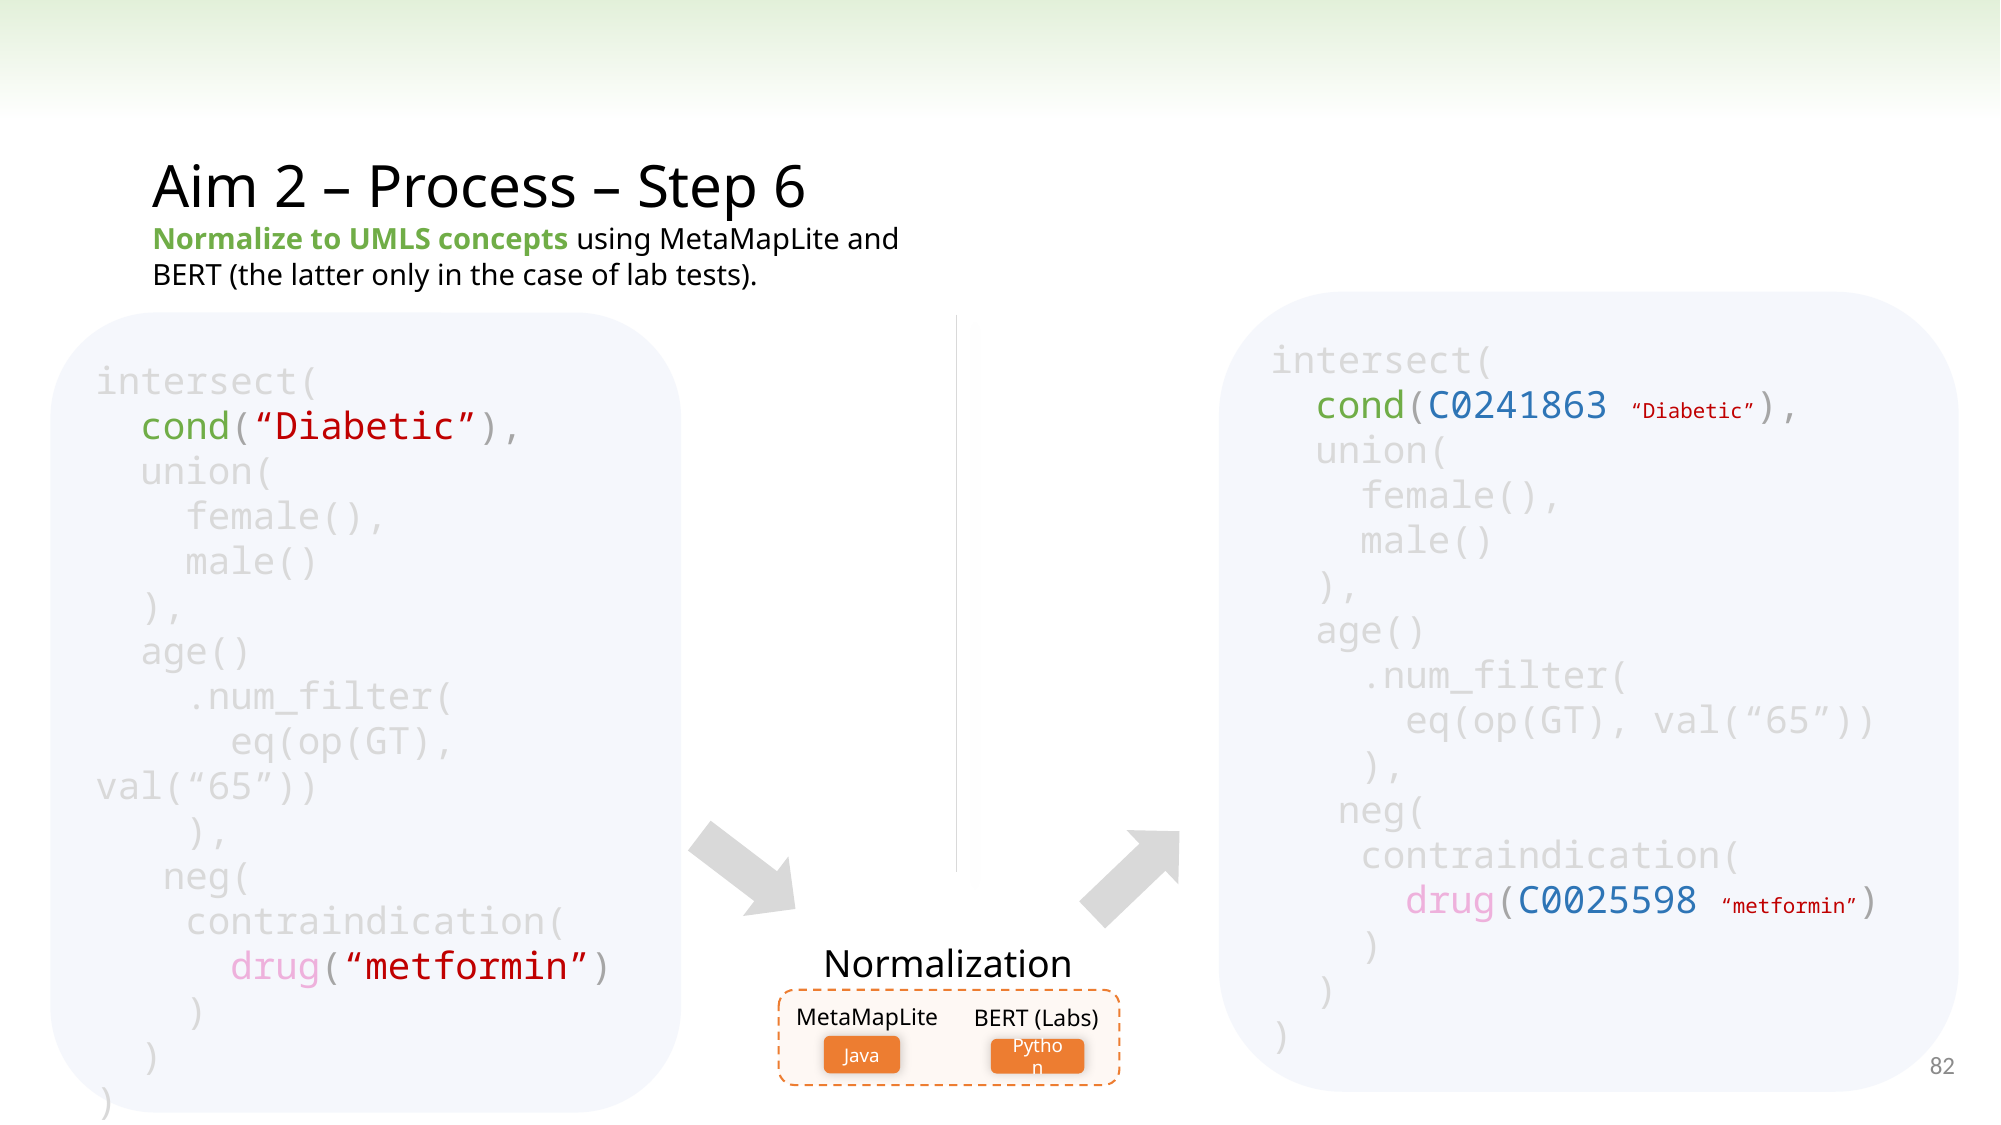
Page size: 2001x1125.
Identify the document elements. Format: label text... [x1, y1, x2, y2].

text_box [1218, 291, 2000, 1092]
slide_number 82 [1520, 1092, 1971, 1096]
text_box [778, 932, 1120, 1086]
text_box [692, 819, 797, 918]
text_box Aim 2 – Process – Step 6 [137, 141, 932, 213]
text_box Normalize to UMLS concepts using MetaMapLite and BERT (the latter only in the case of lab tests). [137, 213, 936, 299]
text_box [50, 312, 692, 1113]
text_box [1077, 828, 1181, 930]
